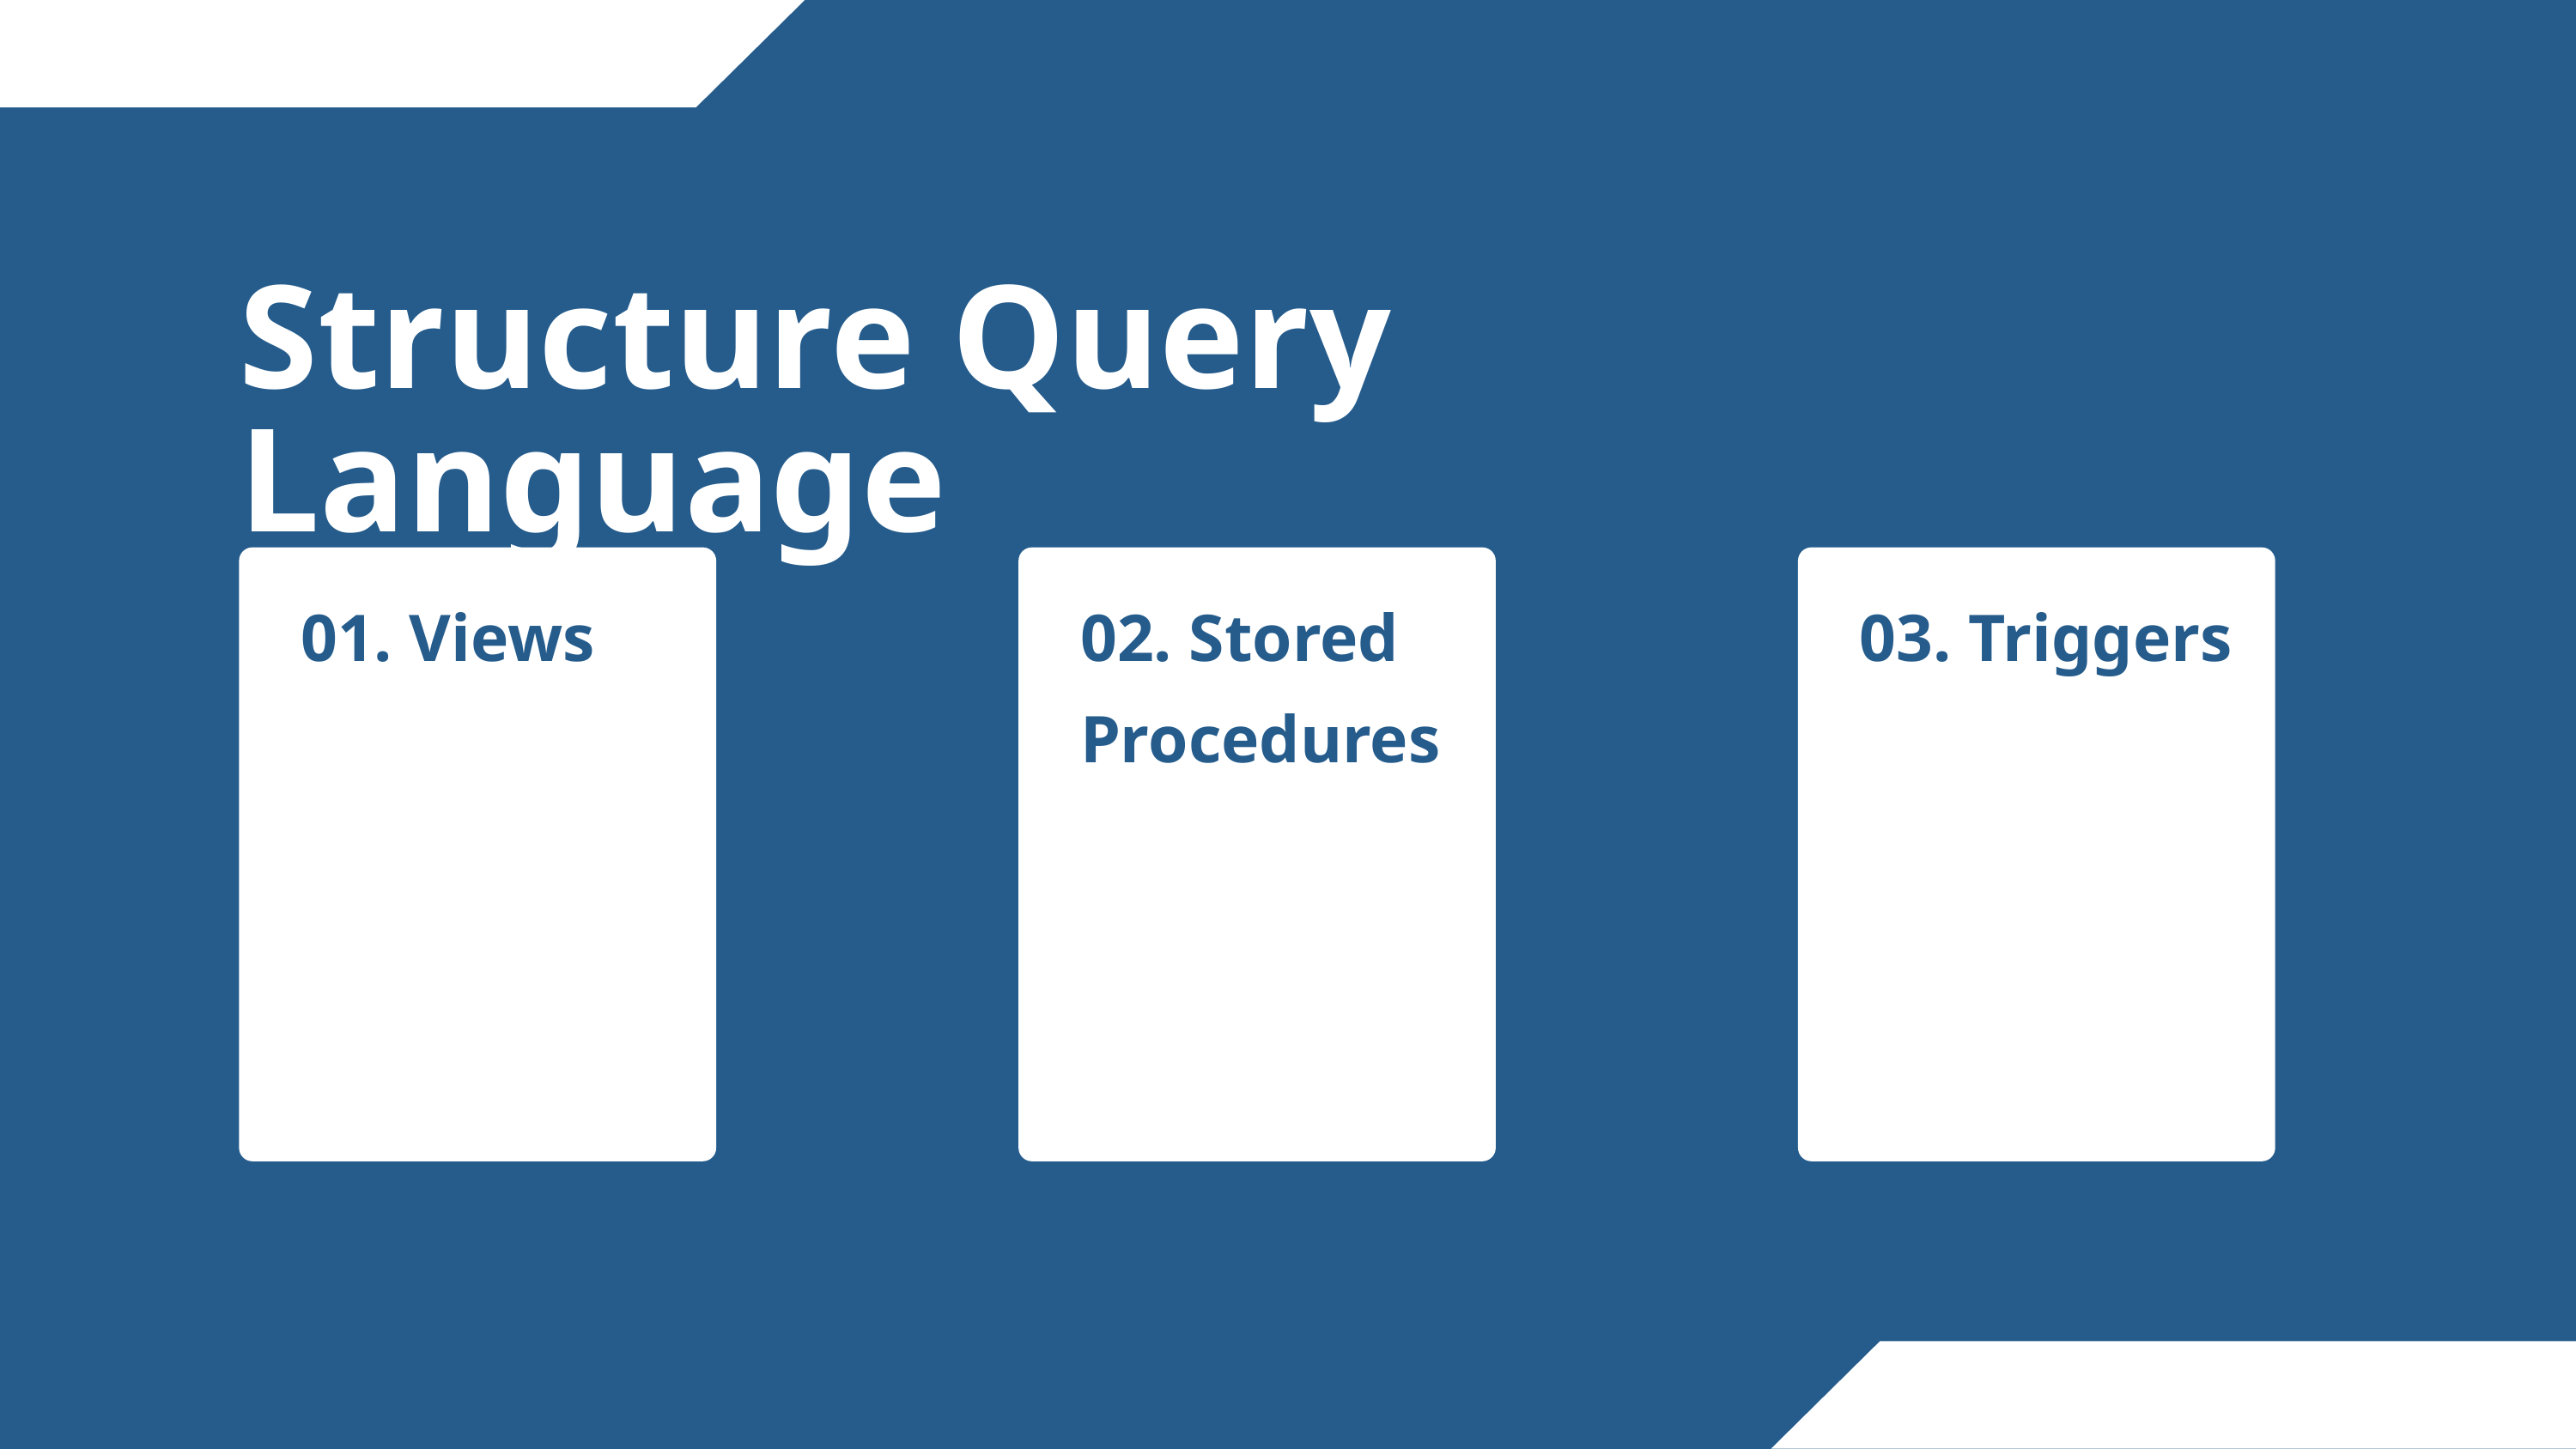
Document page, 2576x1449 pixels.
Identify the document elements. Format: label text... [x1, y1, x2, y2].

text_box Structure Query Language [239, 274, 2050, 561]
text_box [1018, 547, 1497, 1162]
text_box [0, 0, 805, 108]
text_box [239, 547, 717, 1162]
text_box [1797, 547, 2275, 1162]
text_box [1771, 1341, 2576, 1449]
